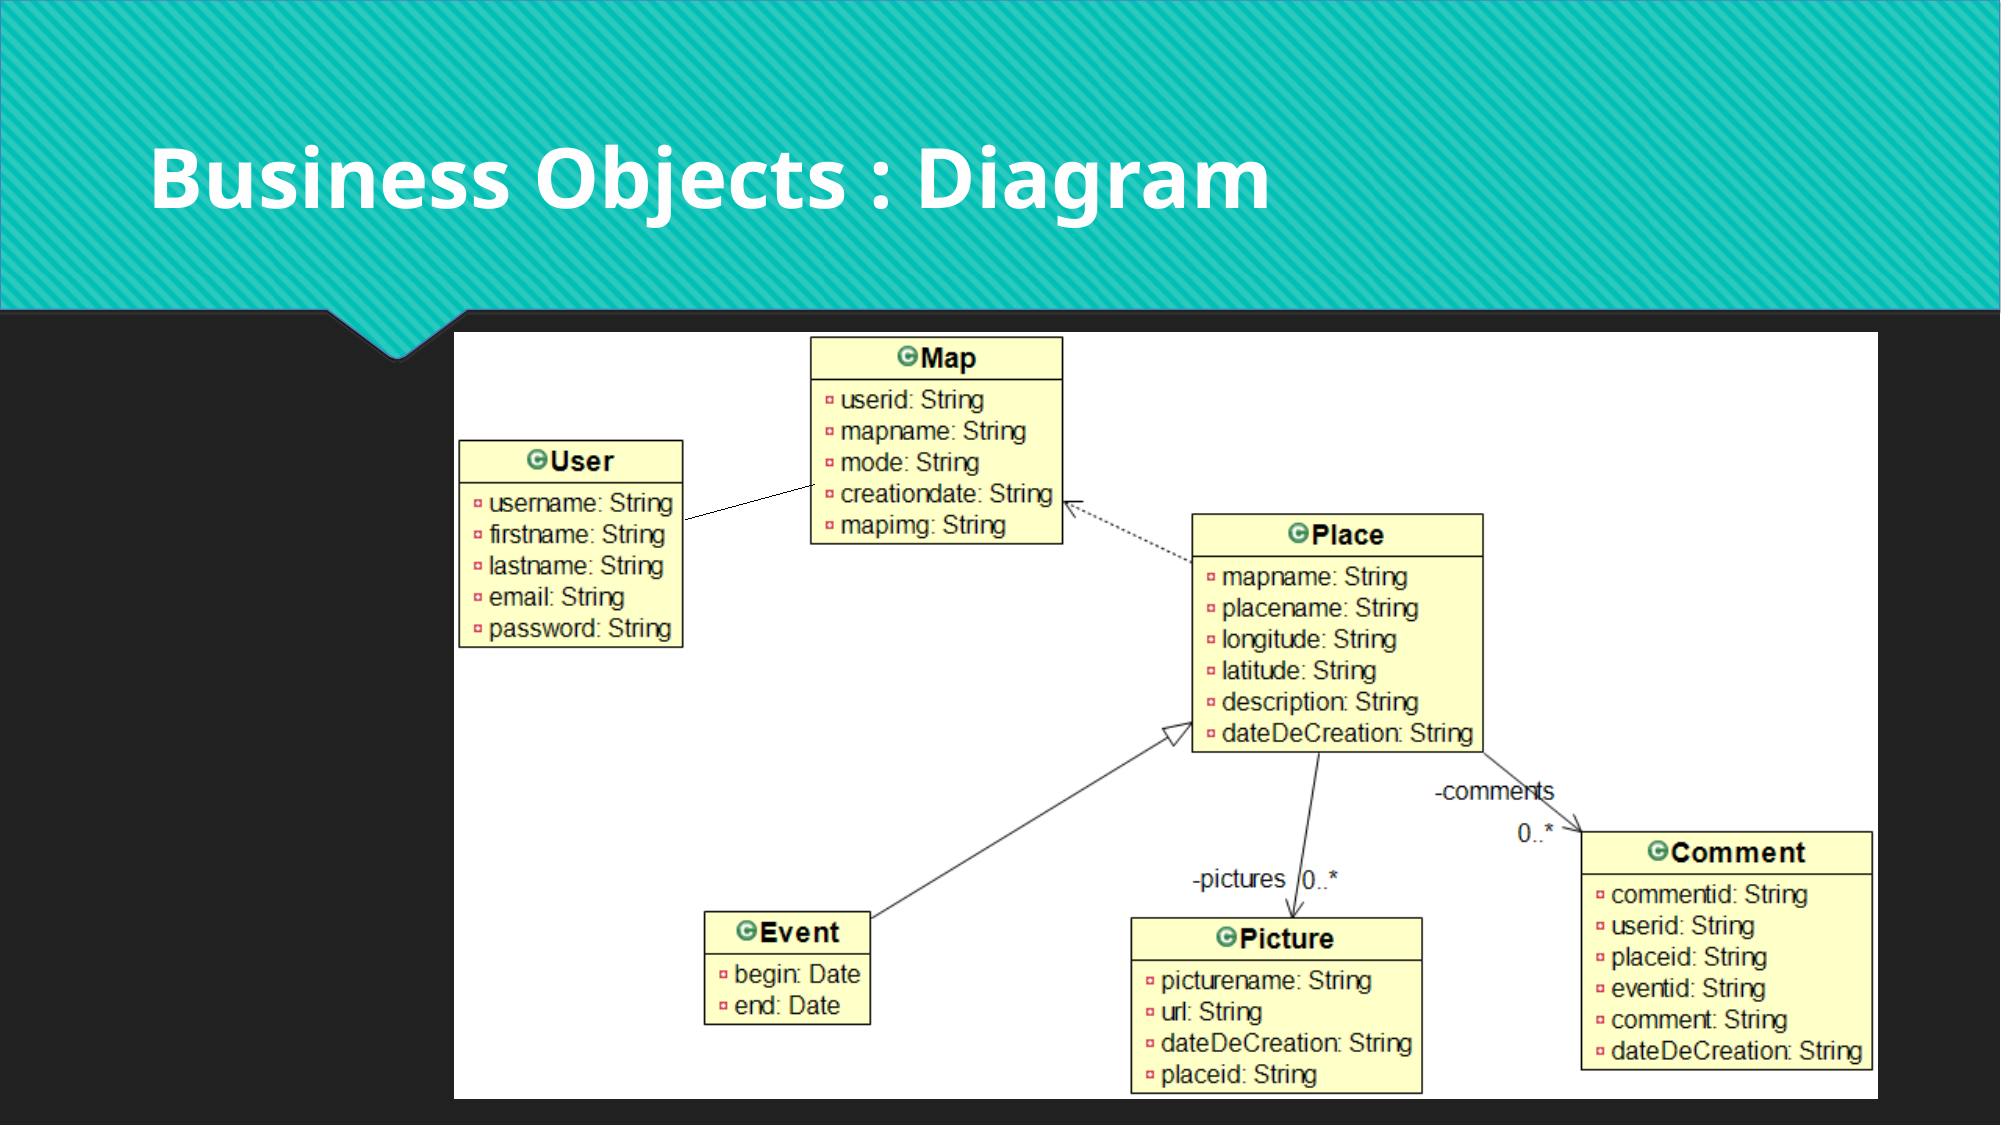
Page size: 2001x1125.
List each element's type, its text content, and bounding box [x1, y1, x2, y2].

text_box Business Objects : Diagram [132, 73, 1867, 233]
picture [1, 1, 1999, 357]
picture [454, 332, 1879, 1099]
